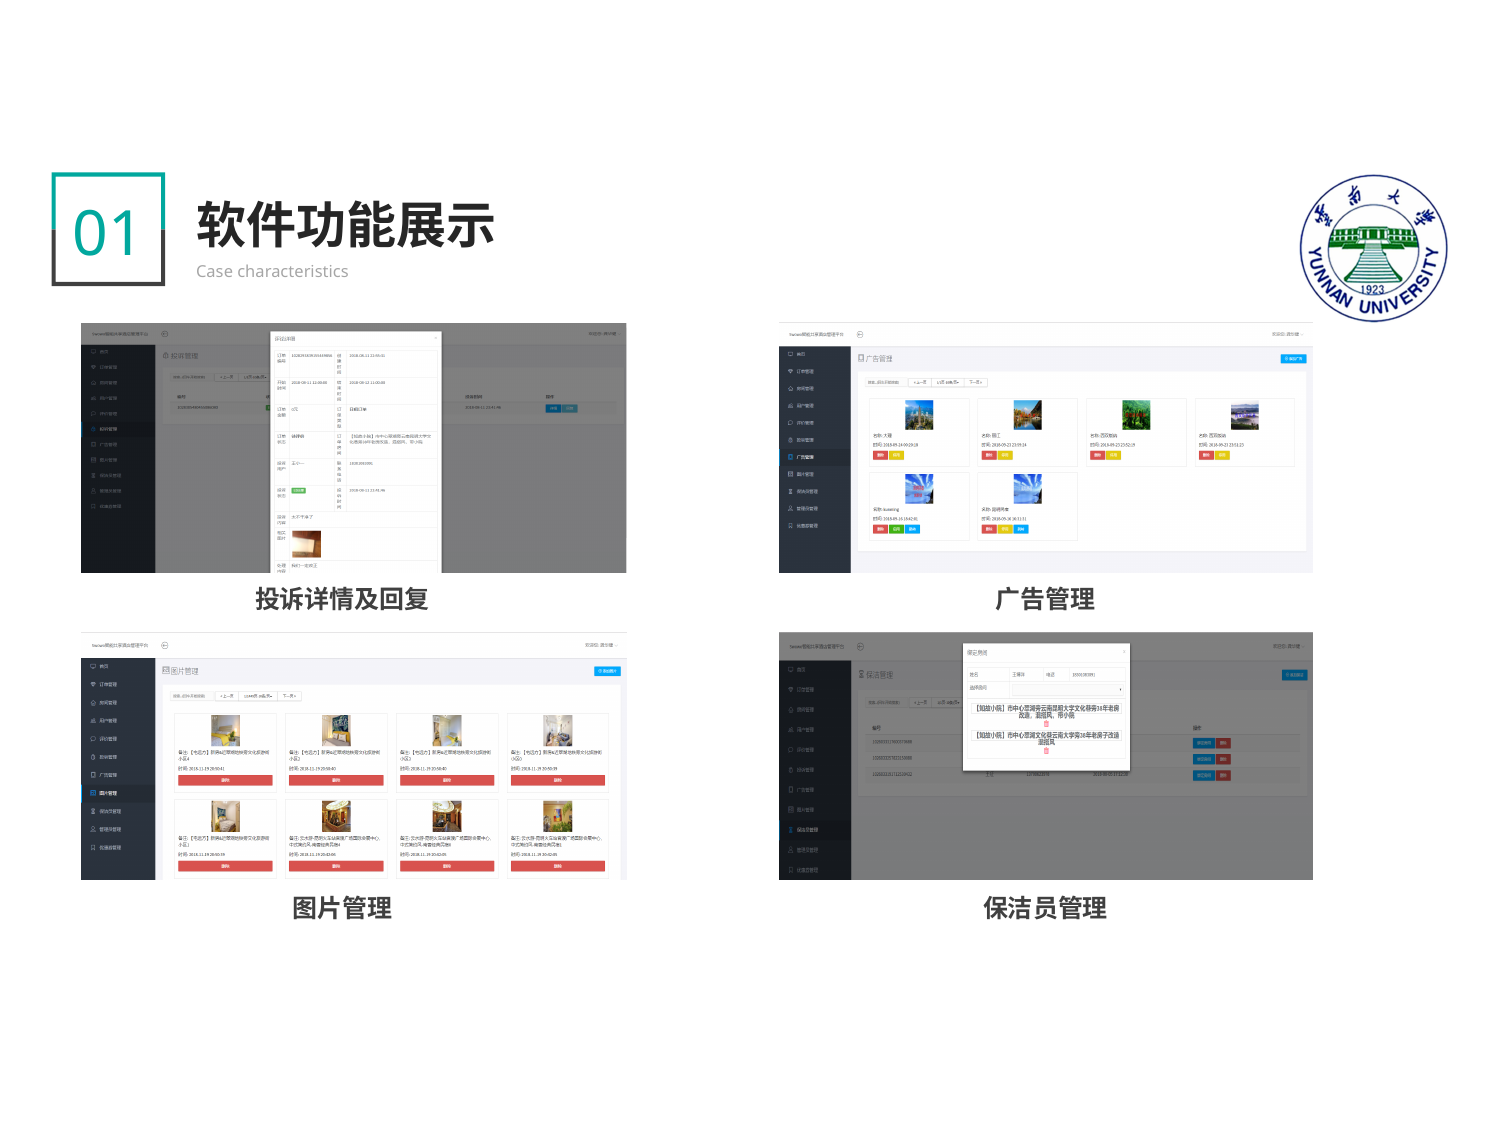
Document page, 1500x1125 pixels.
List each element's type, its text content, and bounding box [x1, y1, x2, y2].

picture [778, 632, 1313, 880]
text_box [51, 171, 166, 185]
text_box [51, 276, 166, 287]
text_box 01 [51, 185, 166, 276]
picture [778, 165, 1458, 573]
text_box 广告管理 [831, 573, 1260, 622]
picture [81, 323, 627, 573]
text_box 保洁员管理 [831, 880, 1260, 930]
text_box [181, 186, 706, 289]
picture [81, 632, 627, 880]
text_box 投诉详情及回复 [128, 573, 557, 622]
text_box 图片管理 [128, 880, 557, 930]
